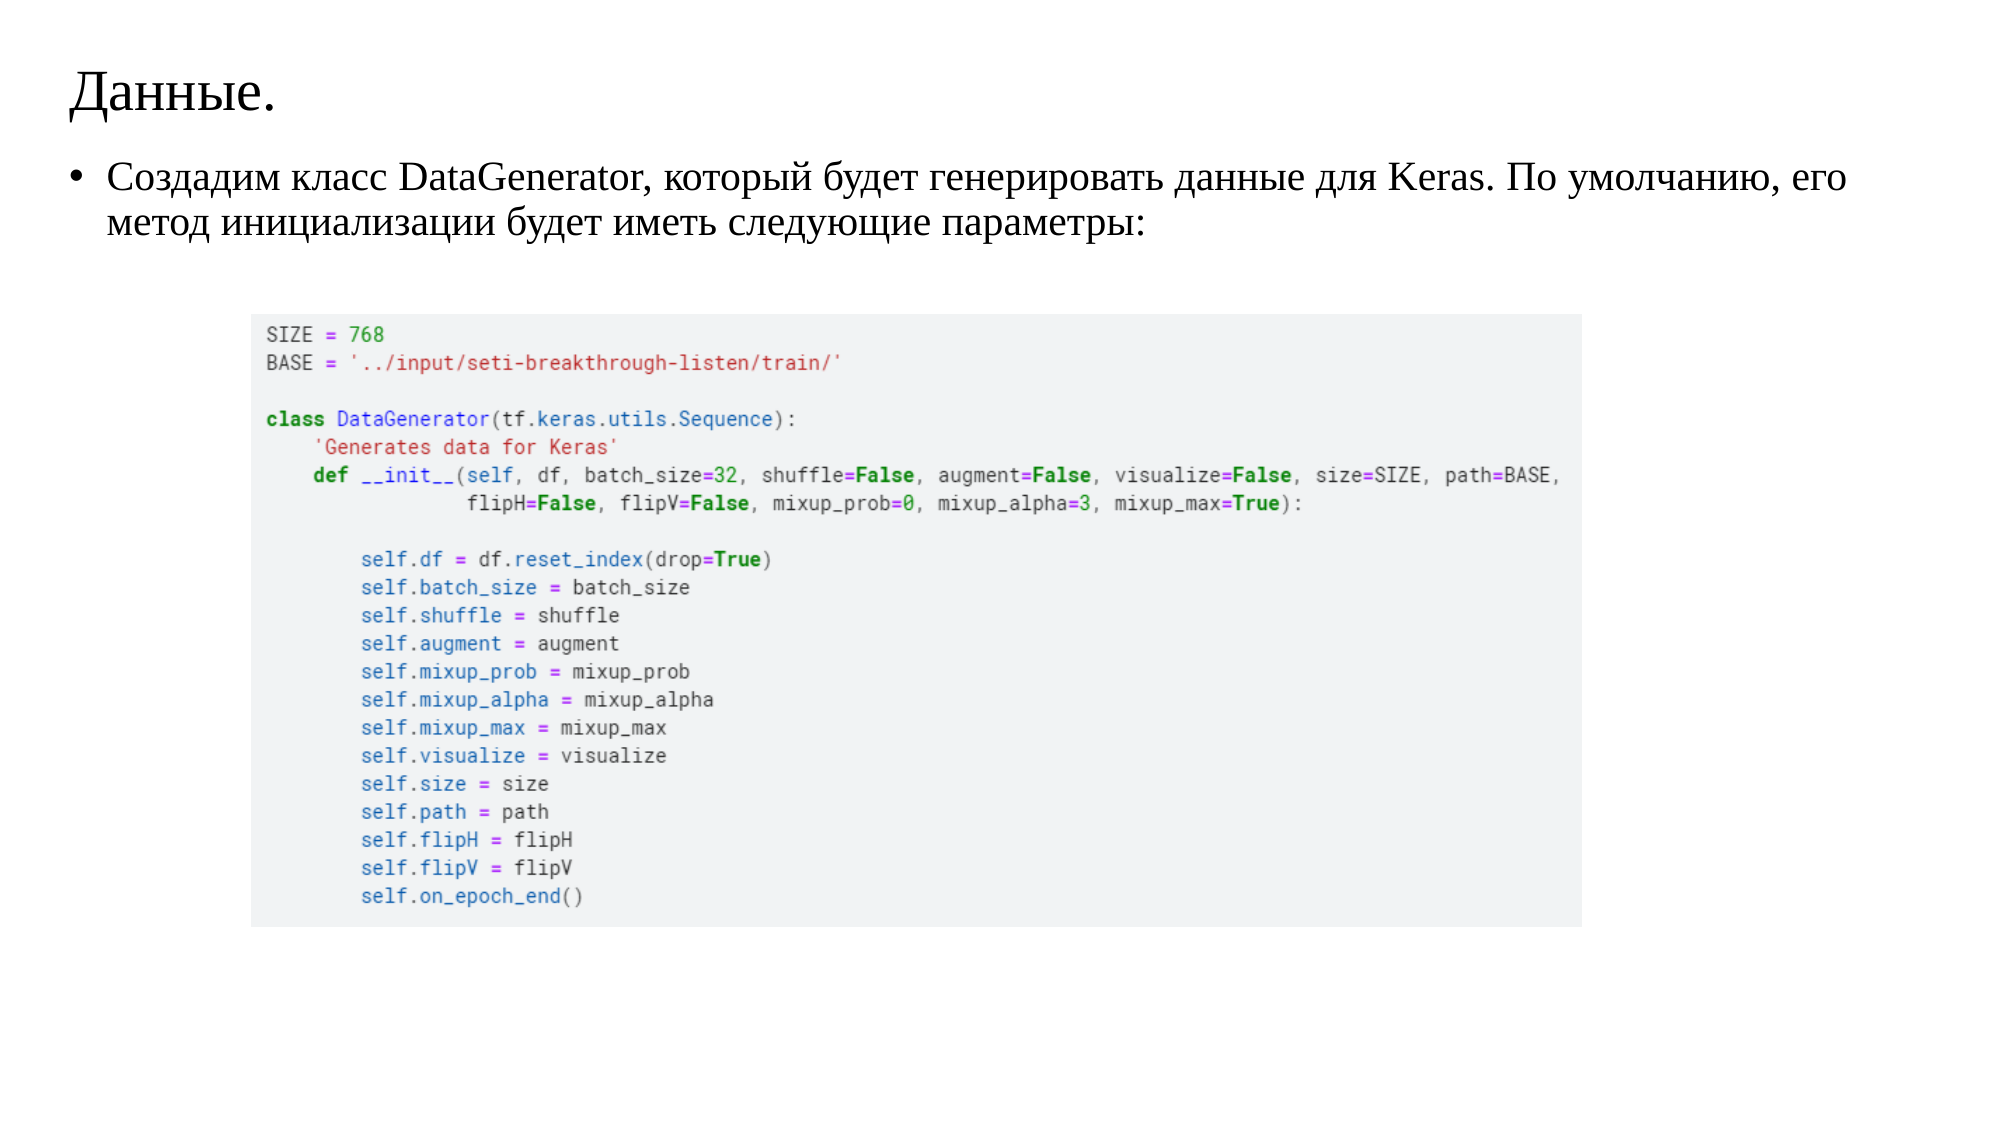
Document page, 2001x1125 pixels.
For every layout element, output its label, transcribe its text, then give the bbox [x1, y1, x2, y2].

picture [251, 314, 1582, 927]
title Данные. [54, 0, 1780, 147]
list Создадим класс DataGenerator, который будет генерировать данные для Keras. По умолчанию, его метод инициализации будет иметь следующие параметры: [54, 147, 1898, 365]
